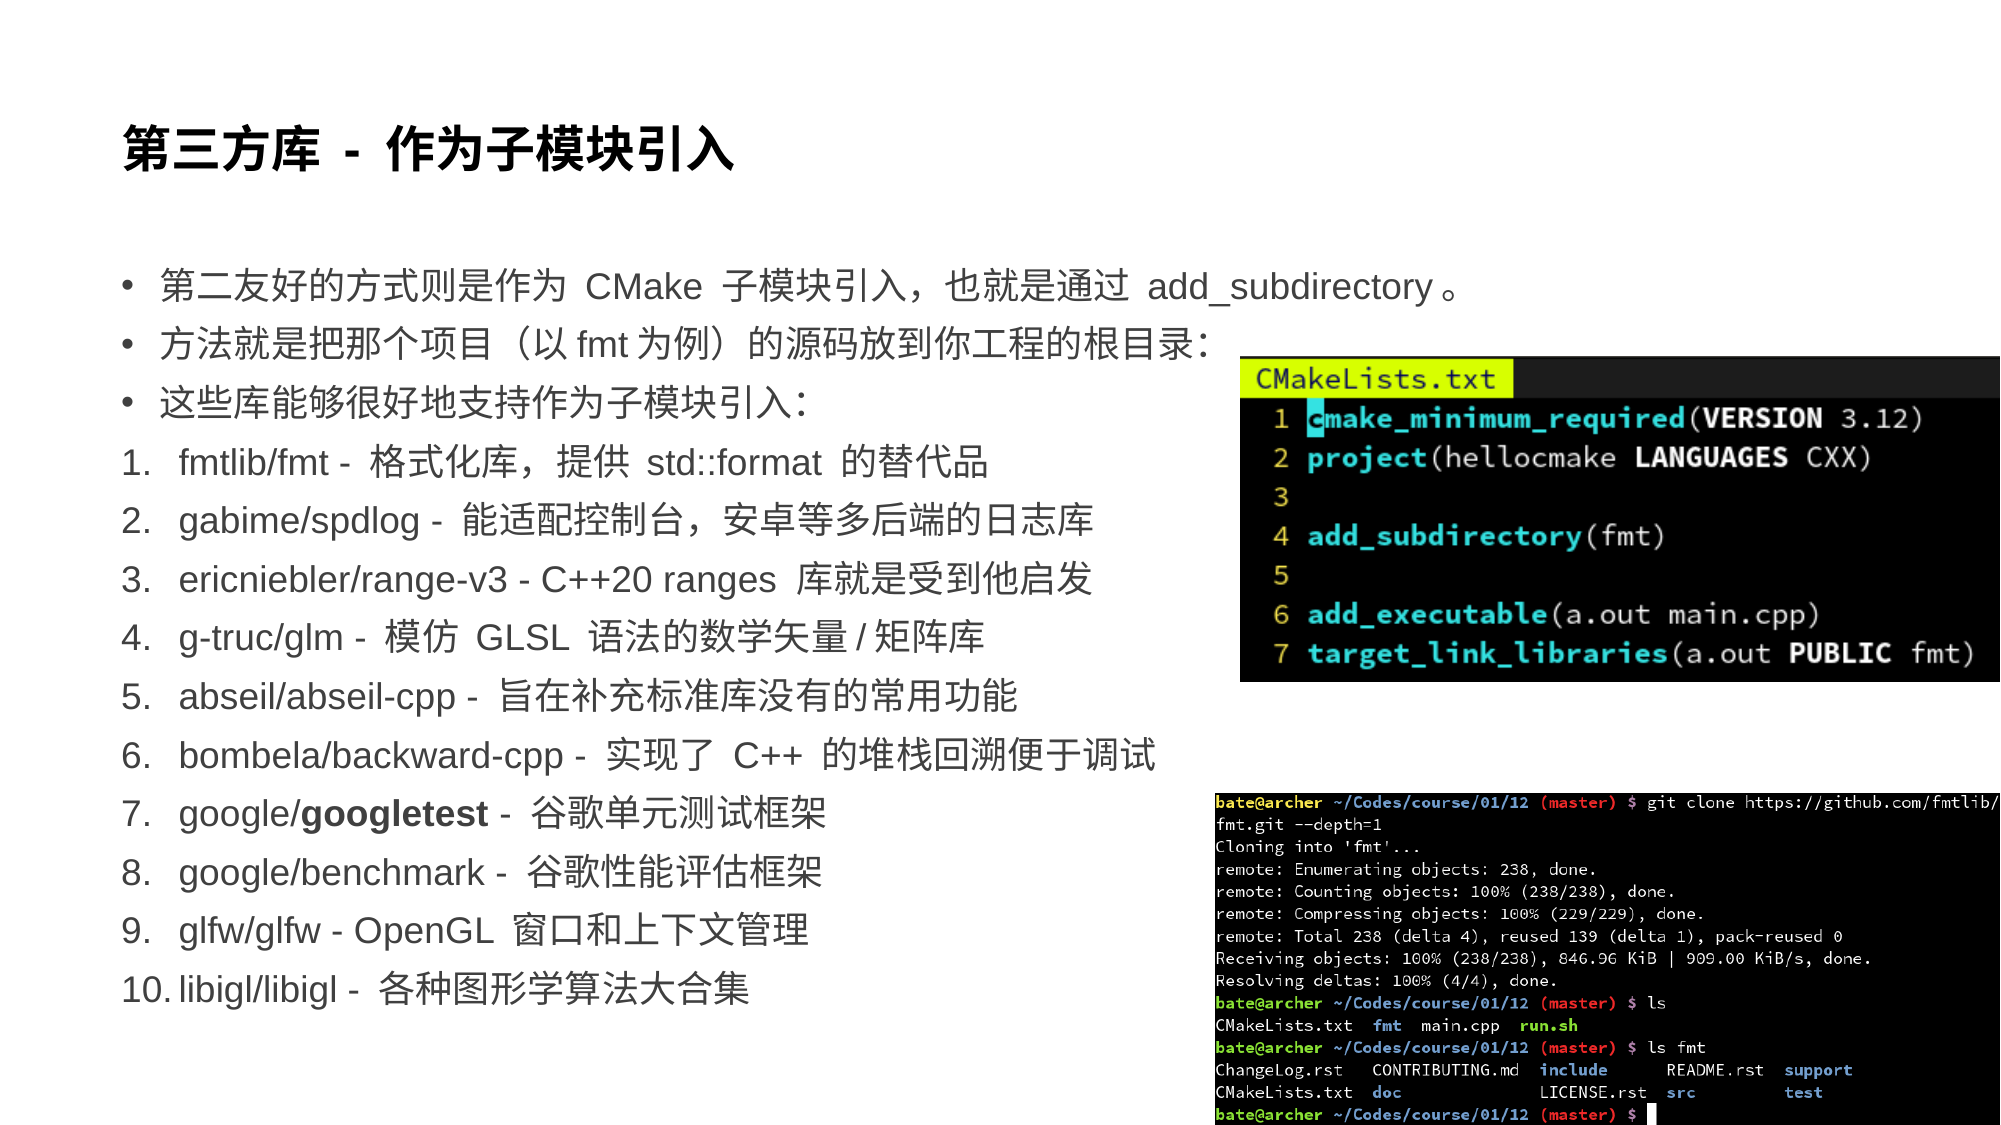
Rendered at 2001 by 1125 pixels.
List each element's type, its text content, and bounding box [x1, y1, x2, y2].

list 第二友好的方式则是作为 CMake 子模块引入，也就是通过 add_subdirectory。 方法就是把那个项目（以fmt为例）的源码放到你工程的根目录： 这些库能够很好地支持作为子模块引入： fmtlib/fmt - 格式化库，提供 std::format 的替代品 gabime/spdlog - 能适配控制台，安卓等多后端的日志库 ericniebler/range-v3 - C++20 ranges 库就是受到他启发 g-truc/glm - 模仿 GLSL 语法的数学矢量/矩阵库 abseil/abseil-cpp - 旨在补充标准库没有的常用功能 bombela/backward-cpp - 实现了 C++ 的堆栈回溯便于调试 google/googletest - 谷歌单元测试框架 google/benchmark - 谷歌性能评估框架 glfw/glfw - OpenGL 窗口和上下文管理 libigl/libigl - 各种图形学算法大合集 [106, 259, 1832, 1019]
picture [1240, 356, 2000, 682]
title 第三方库 - 作为子模块引入 [106, 42, 1832, 259]
picture [1215, 793, 2000, 1125]
